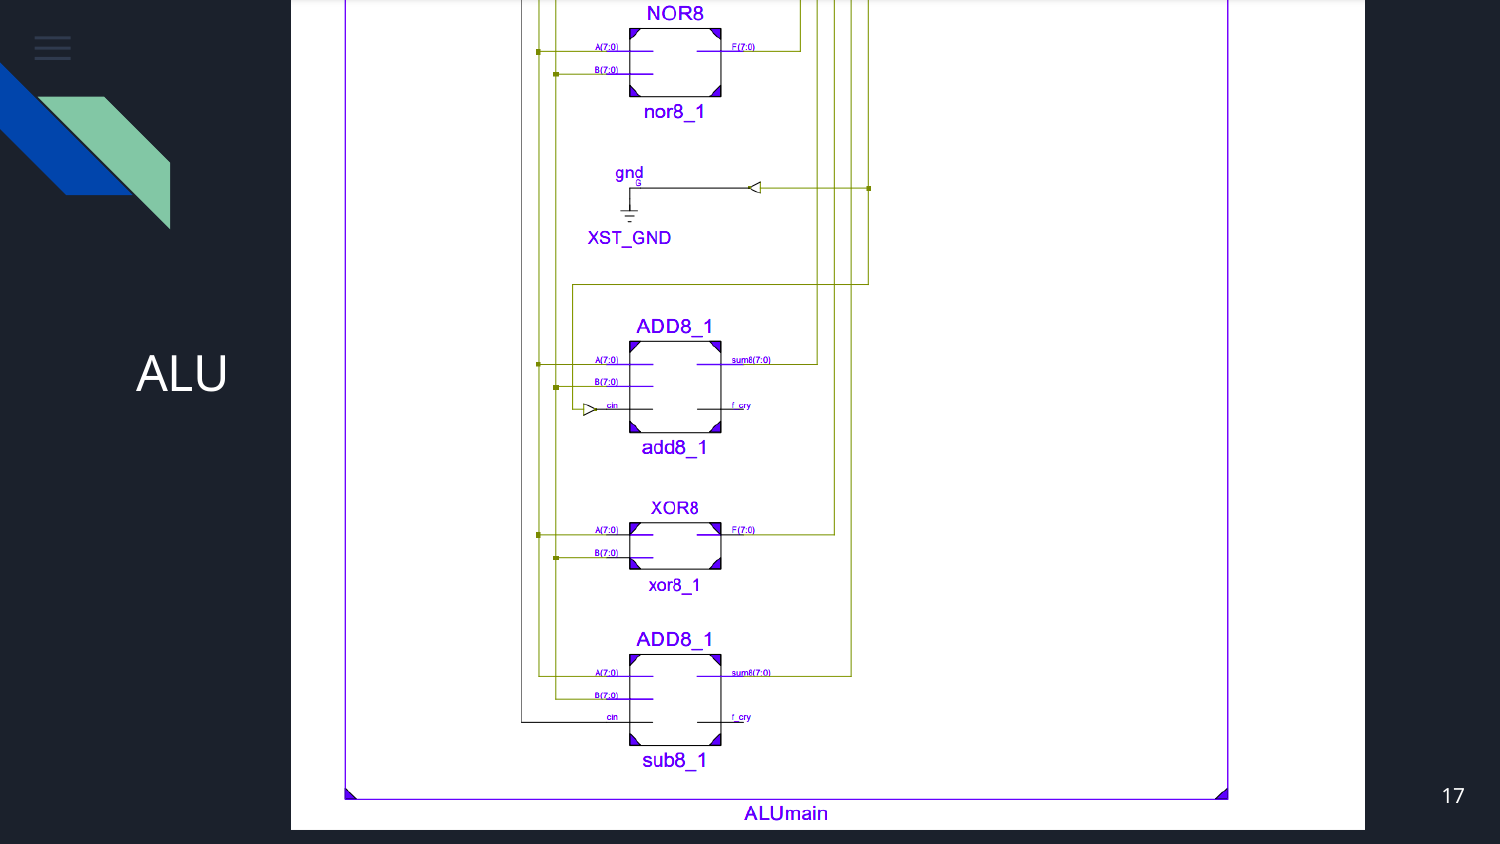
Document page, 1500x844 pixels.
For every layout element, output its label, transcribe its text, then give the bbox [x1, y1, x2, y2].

slide_number 17 [1389, 764, 1480, 830]
picture [60, 0, 1365, 830]
title ALU [121, 326, 286, 362]
